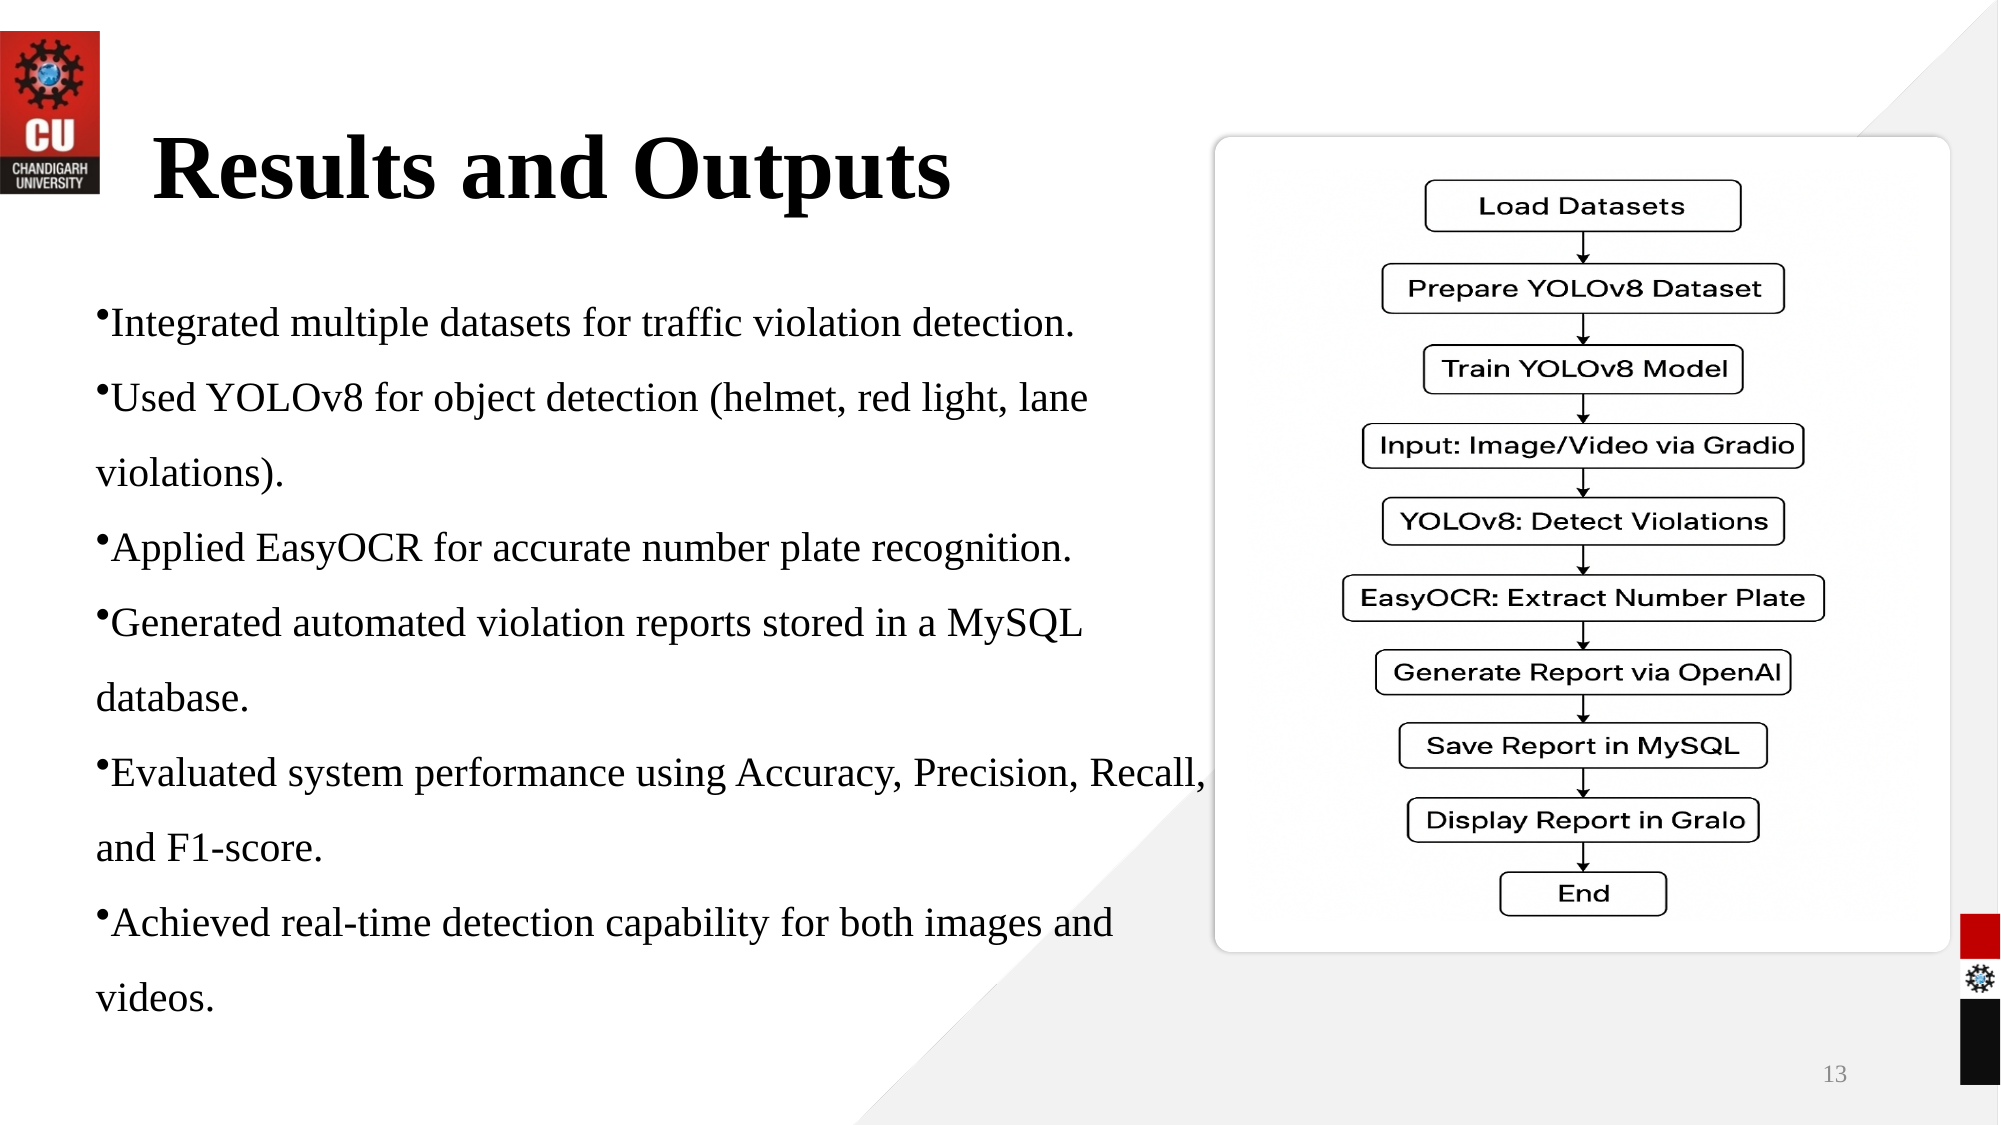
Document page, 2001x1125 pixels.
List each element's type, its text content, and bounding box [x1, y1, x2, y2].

picture [0, 0, 2001, 1125]
slide_number 13 [1412, 1042, 1863, 1103]
title Results and Outputs [137, 59, 1863, 262]
list Integrated multiple datasets for traffic violation detection. Used YOLOv8 for object detection (helmet, red light, lane violations). Applied EasyOCR for accurate number plate recognition. Generated automated violation reports stored in a MySQL database. Evaluated system performance using Accuracy, Precision, Recall, and F1-score. Achieved real-time detection capability for both images and videos. [80, 262, 1247, 1028]
